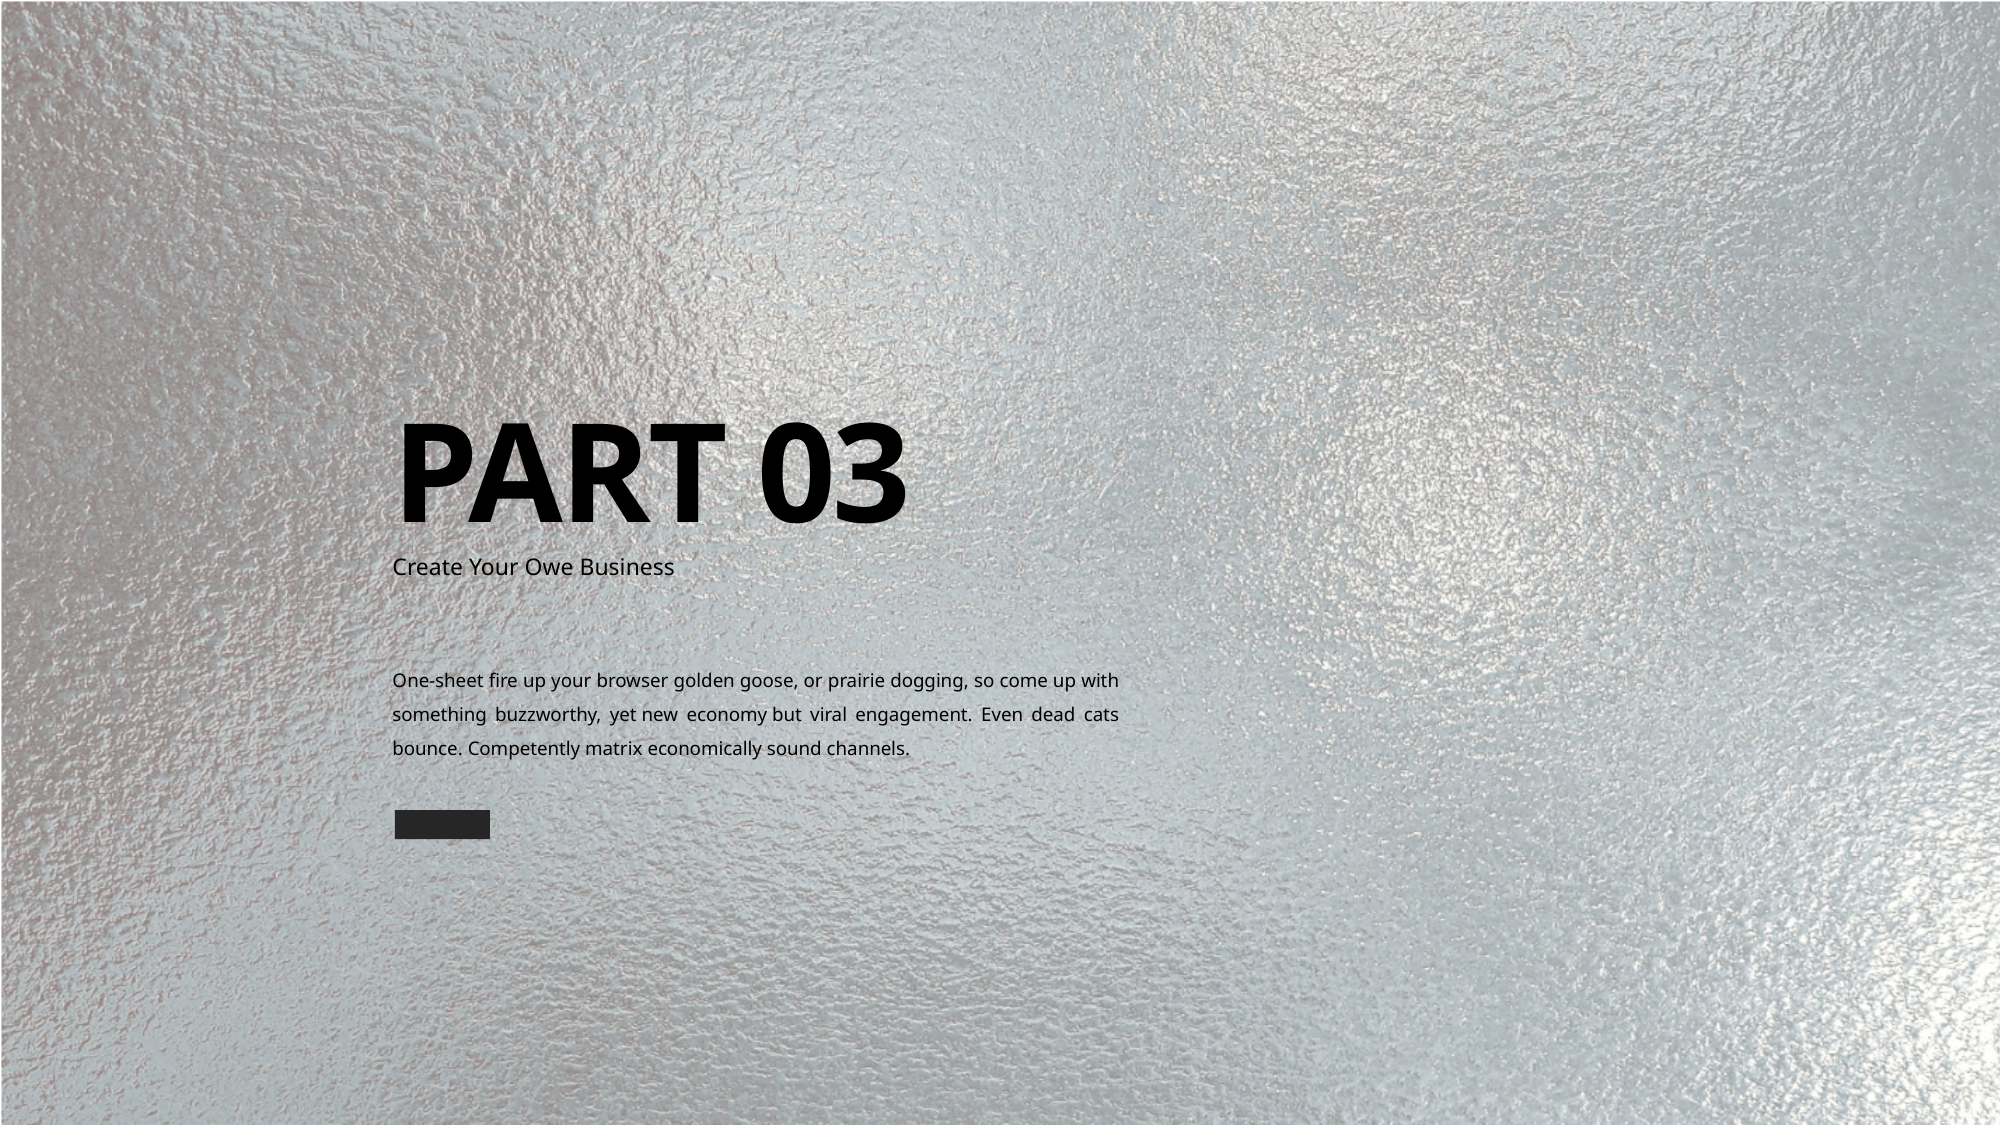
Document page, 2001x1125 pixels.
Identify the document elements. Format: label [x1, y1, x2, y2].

picture [0, 0, 2000, 1125]
text_box [377, 415, 1176, 589]
